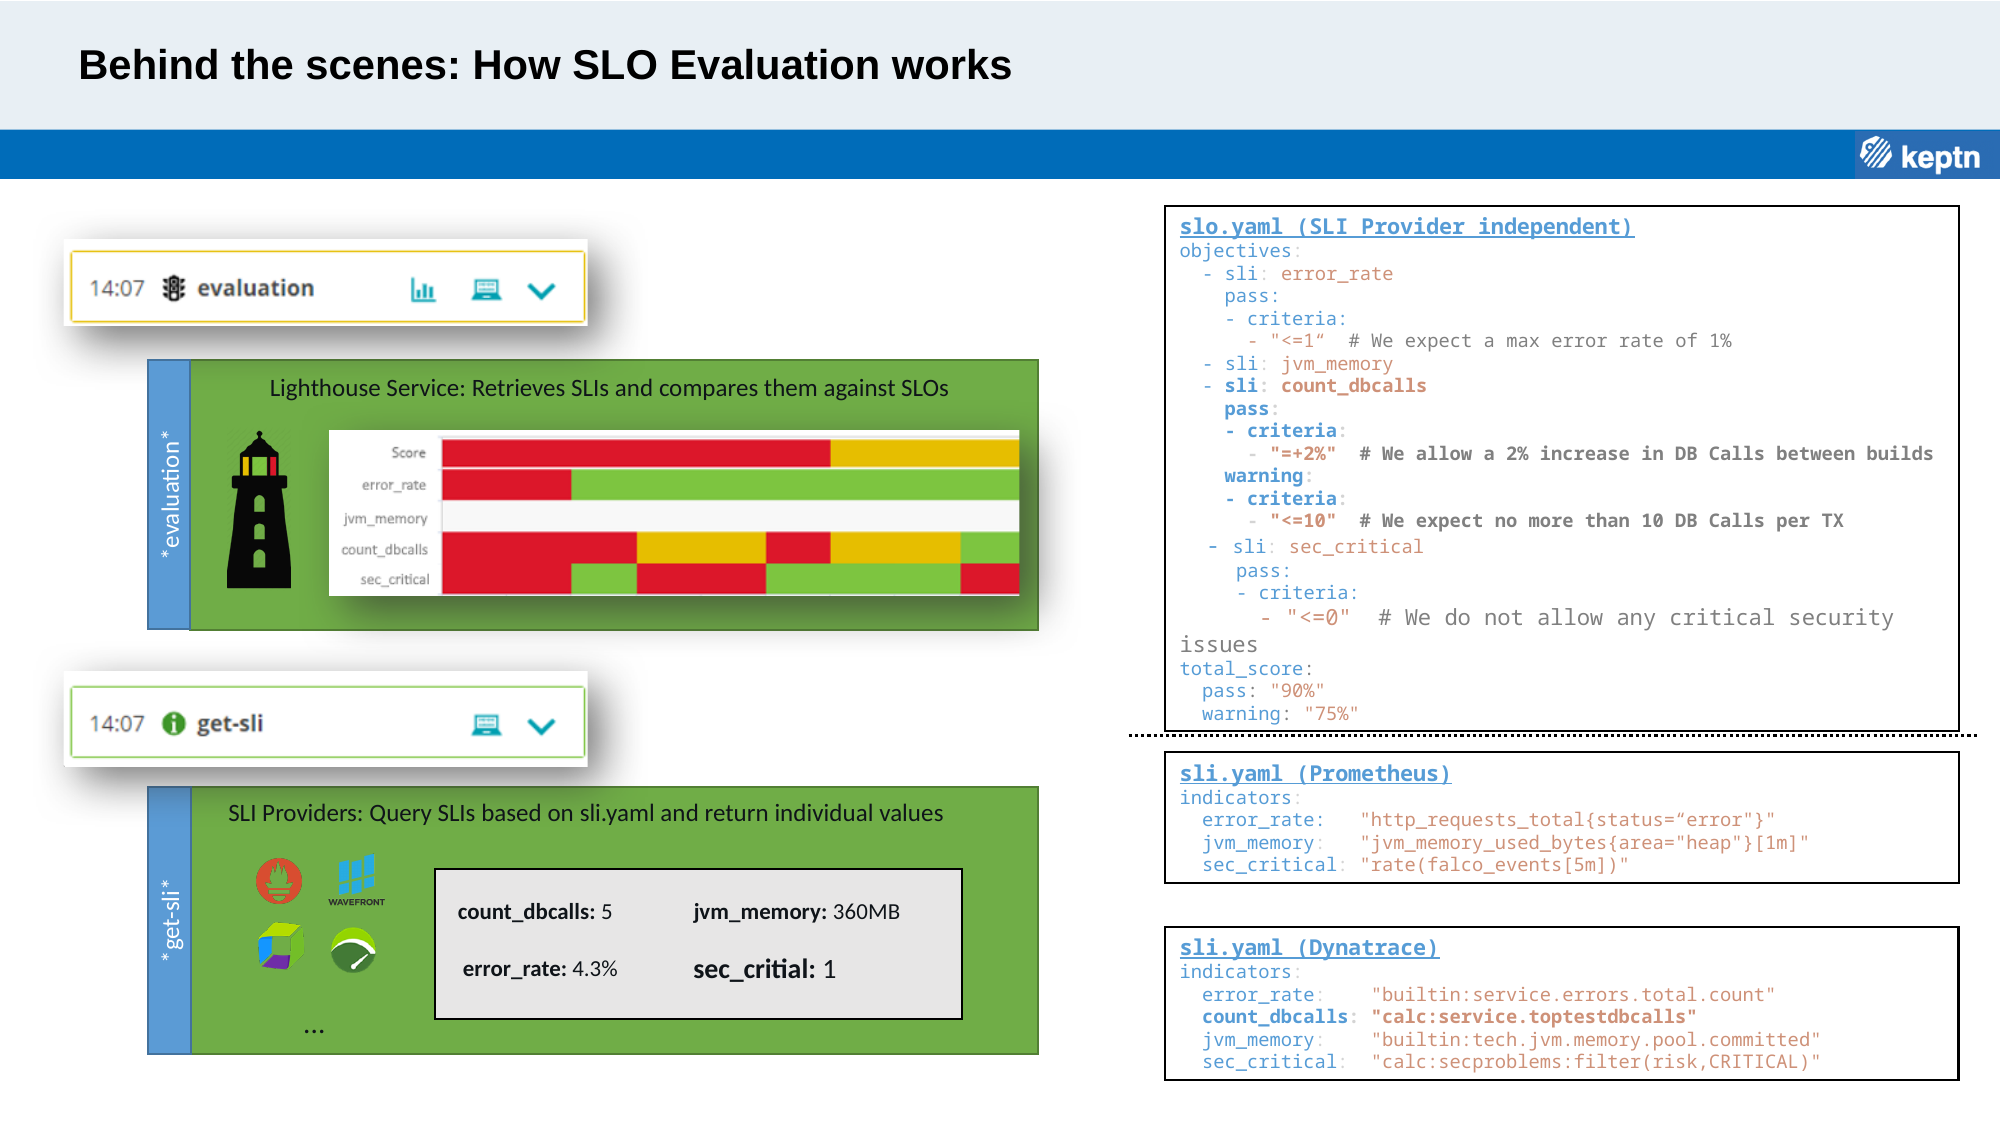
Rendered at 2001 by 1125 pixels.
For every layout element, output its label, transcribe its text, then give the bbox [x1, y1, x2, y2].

picture [329, 429, 1020, 596]
text_box sec_critial: 1 [678, 943, 852, 992]
text_box error_rate: 4.3% [448, 946, 634, 989]
picture [1855, 131, 2000, 179]
text_box [191, 787, 1039, 1055]
text_box count_dbcalls: 5 [443, 889, 628, 932]
picture [227, 427, 291, 591]
text_box *get-sli* [147, 814, 191, 1055]
picture [63, 671, 588, 767]
picture [256, 919, 309, 973]
text_box ... [288, 996, 341, 1047]
list Behind the scenes: How SLO Evaluation works [63, 35, 1789, 122]
text_box jvm_memory: 360MB [679, 888, 916, 932]
text_box [189, 360, 1039, 631]
picture [329, 922, 382, 975]
text_box [435, 869, 962, 1019]
picture [256, 858, 302, 904]
text_box sli.yaml (Dynatrace) indicators: error_rate: "builtin:service.errors.total.count" count_dbcalls: "calc:service.toptestdbcalls" jvm_memory: "builtin:tech.jvm.memory.pool.committed" sec_critical: "calc:secproblems:filter(risk,CRITICAL)" [1164, 926, 1959, 1081]
text_box *evaluation* [147, 360, 190, 630]
picture [63, 239, 588, 326]
text_box sli.yaml (Prometheus) indicators: error_rate: "http_requests_total{status=“error"}" jvm_memory: "jvm_memory_used_bytes{area="heap"}[1m]" sec_critical: "rate(falco_events[5m])" [1164, 751, 1959, 883]
text_box SLI Providers: Query SLIs based on sli.yaml and return individual values [213, 789, 961, 834]
text_box Lighthouse Service: Retrieves SLIs and compares them against SLOs [196, 364, 1024, 410]
picture [324, 846, 391, 913]
text_box slo.yaml (SLI Provider independent) objectives: - sli: error_rate pass: - criteria: - "<=1“ # We expect a max error rate of 1% - sli: jvm_memory - sli: count_dbcalls pass: - criteria: - "=+2%" # We allow a 2% increase in DB Calls between builds warning: - criteria: - "<=10" # We expect no more than 10 DB Calls per TX - sli: sec_critical pass: - criteria: - "<=0" # We do not allow any critical security issues total_score: pass: "90%" warning: "75%" [1164, 205, 1959, 732]
